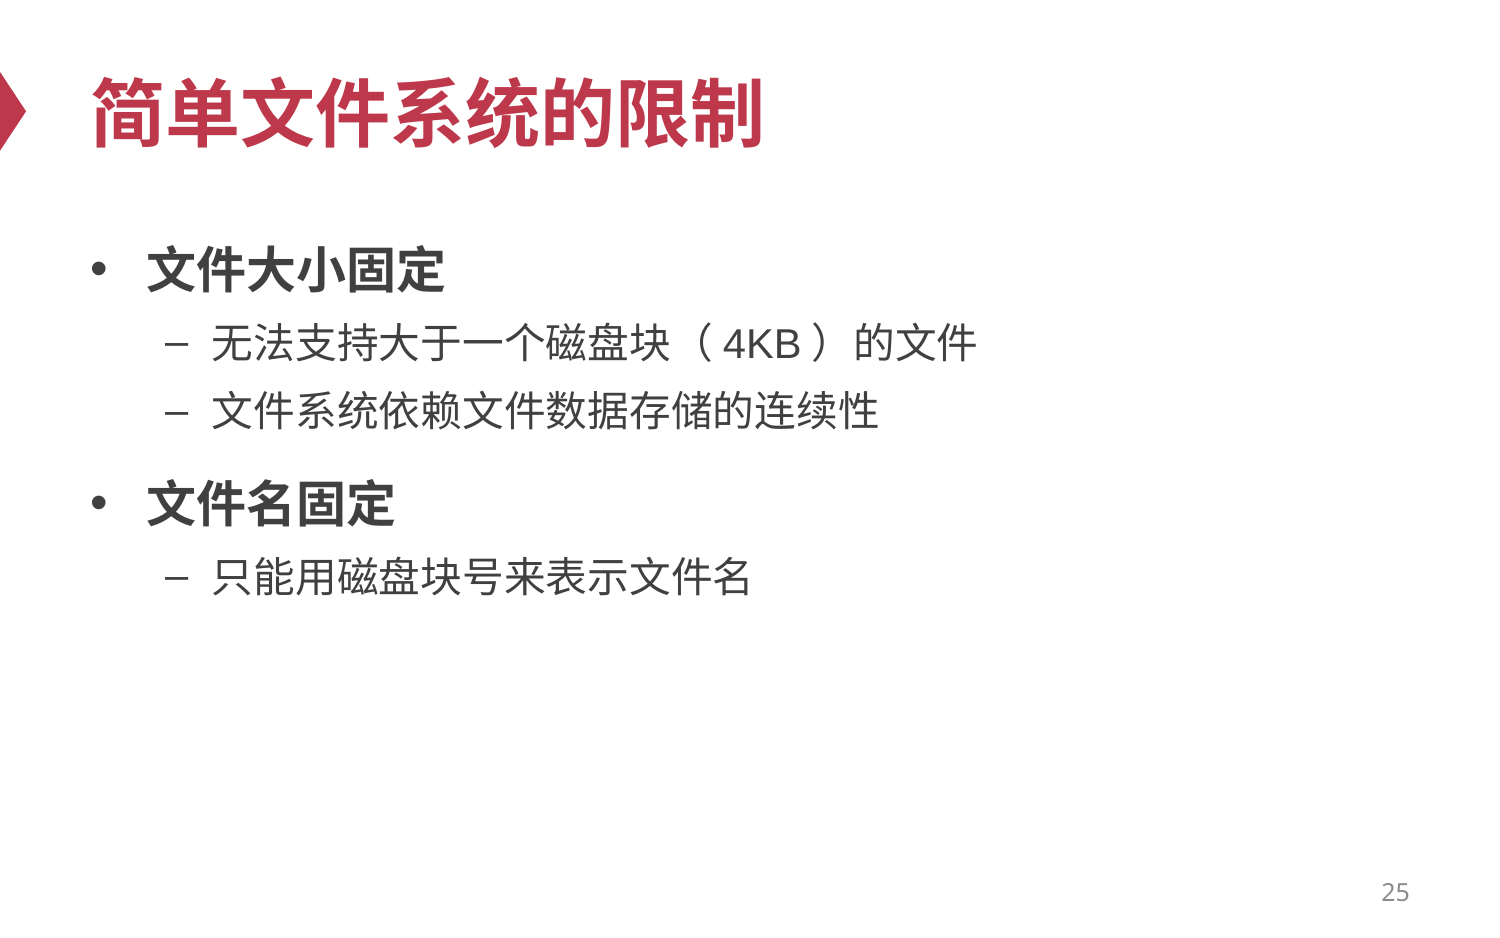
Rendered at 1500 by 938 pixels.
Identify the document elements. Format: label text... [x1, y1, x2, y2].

slide_number 25 [1074, 868, 1425, 919]
title 简单文件系统的限制 [75, 37, 1425, 186]
list 文件大小固定 无法支持大于一个磁盘块（4KB）的文件 文件系统依赖文件数据存储的连续性 文件名固定 只能用磁盘块号来表示文件名 [75, 218, 1425, 838]
